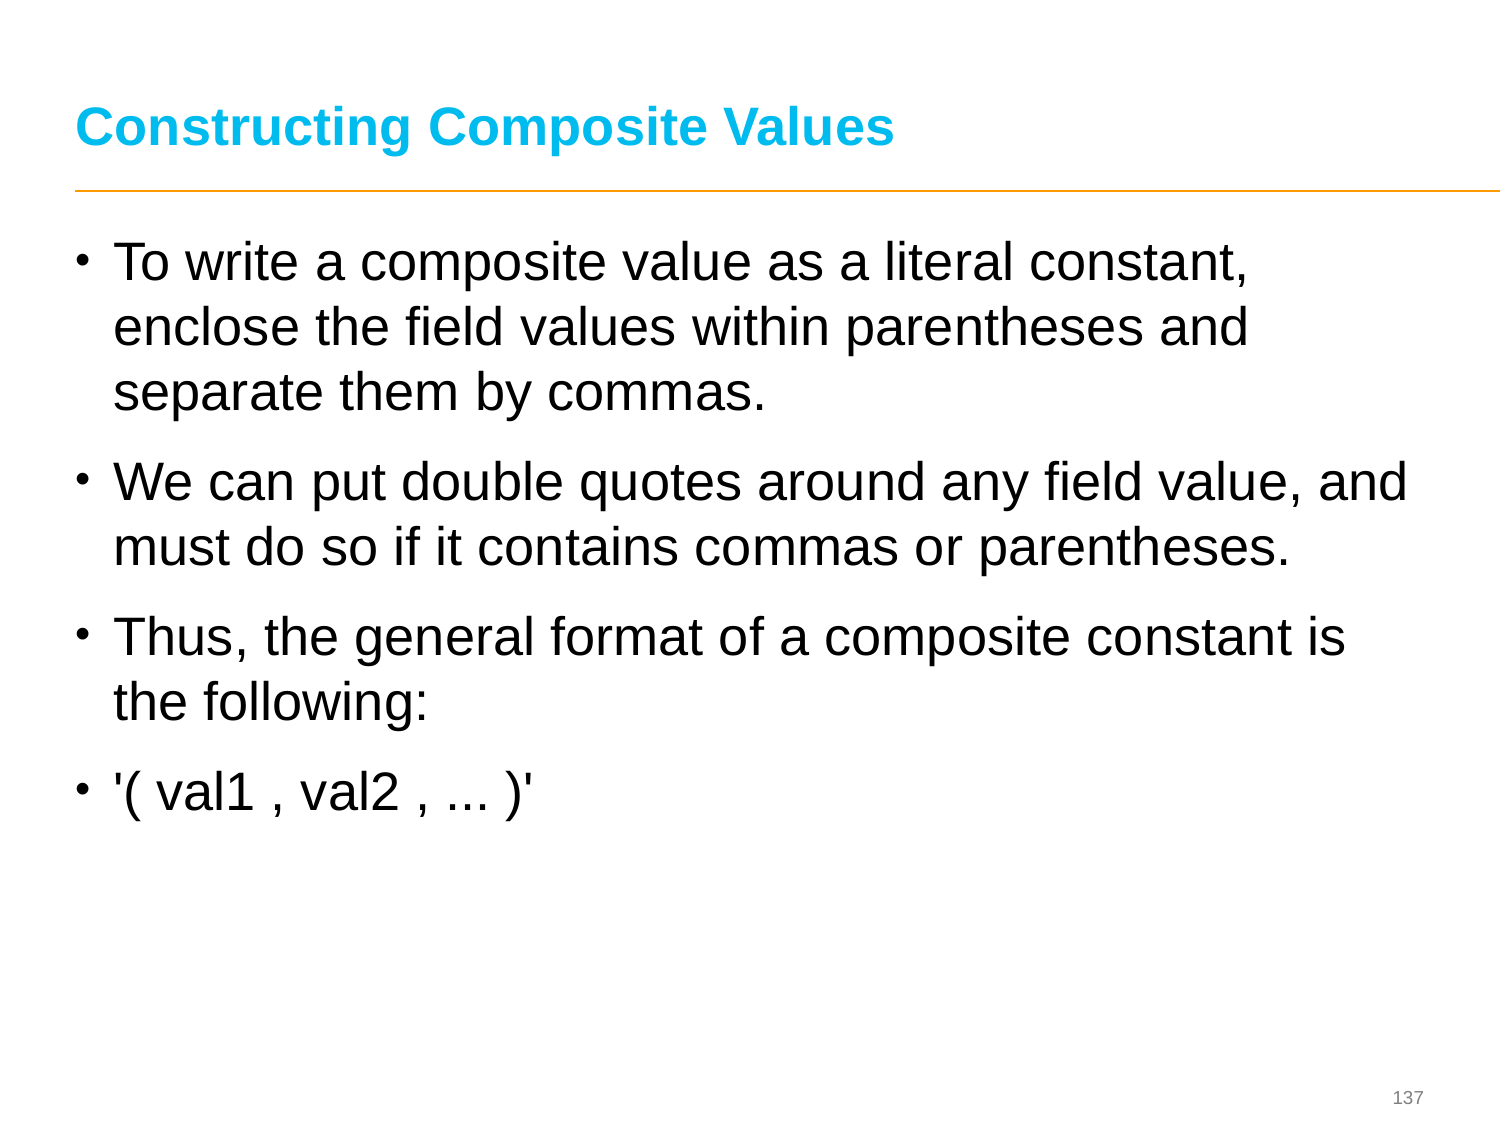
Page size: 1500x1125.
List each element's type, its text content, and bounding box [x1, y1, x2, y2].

list To write a composite value as a literal constant, enclose the field values within parentheses and separate them by commas. We can put double quotes around any field value, and must do so if it contains commas or parentheses. Thus, the general format of a composite constant is the following: '( val1 , val2 , ... )' [75, 226, 1425, 1018]
title Constructing Composite Values [75, 27, 1422, 157]
